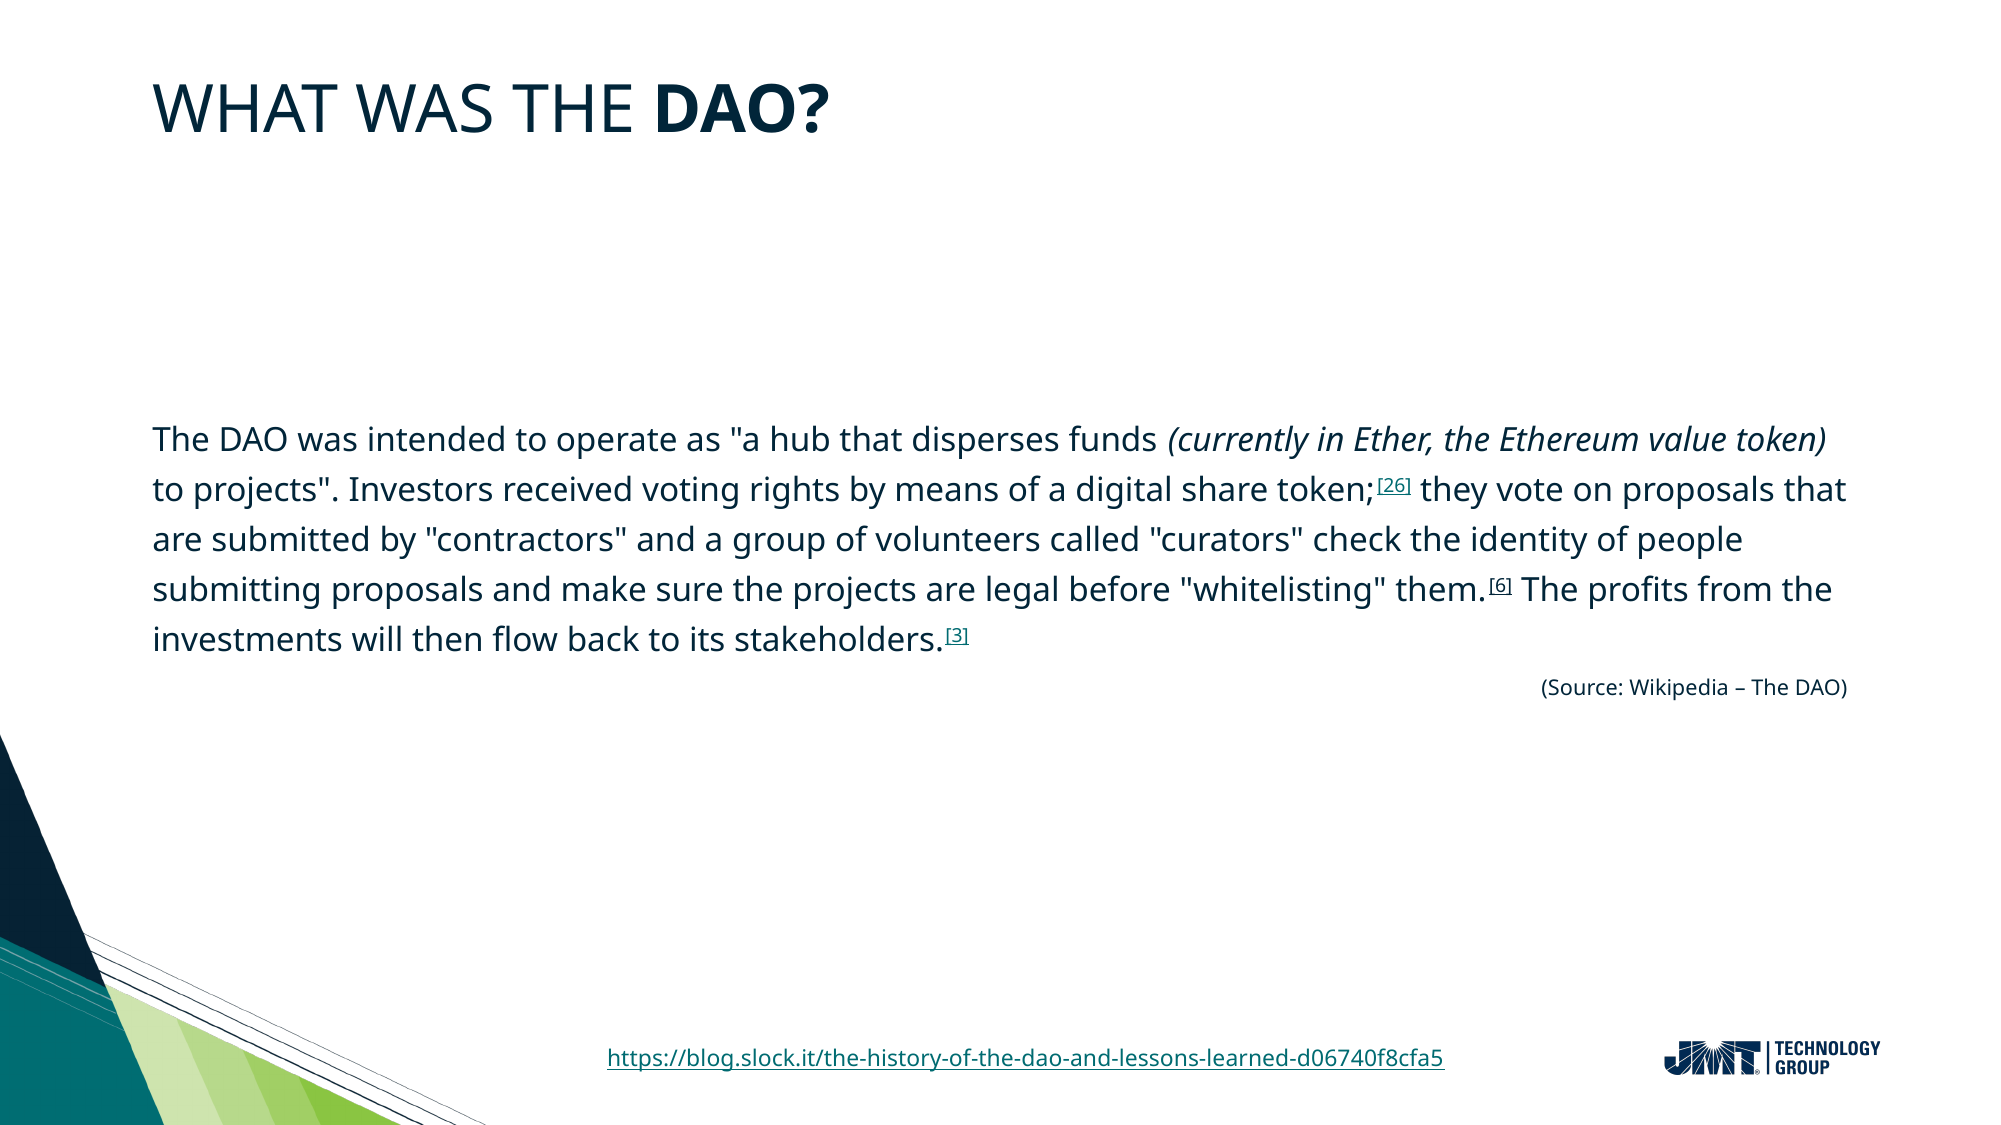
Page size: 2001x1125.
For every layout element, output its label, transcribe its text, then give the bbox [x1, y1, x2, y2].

picture [1664, 1041, 1881, 1075]
list The DAO was intended to operate as "a hub that disperses funds (currently in Ether, the Ethereum value token) to projects". Investors received voting rights by means of a digital share token;[26] they vote on proposals that are submitted by "contractors" and a group of volunteers called "curators" check the identity of people submitting proposals and make sure the projects are legal before "whitelisting" them.[6] The profits from the investments will then flow back to its stakeholders.[3] (Source: Wikipedia – The DAO) [137, 401, 1863, 793]
title What was the DAO? [137, 67, 1863, 168]
text_box https://blog.slock.it/the-history-of-the-dao-and-lessons-learned-d06740f8cfa5 [526, 1036, 1526, 1083]
picture [0, 711, 514, 1125]
